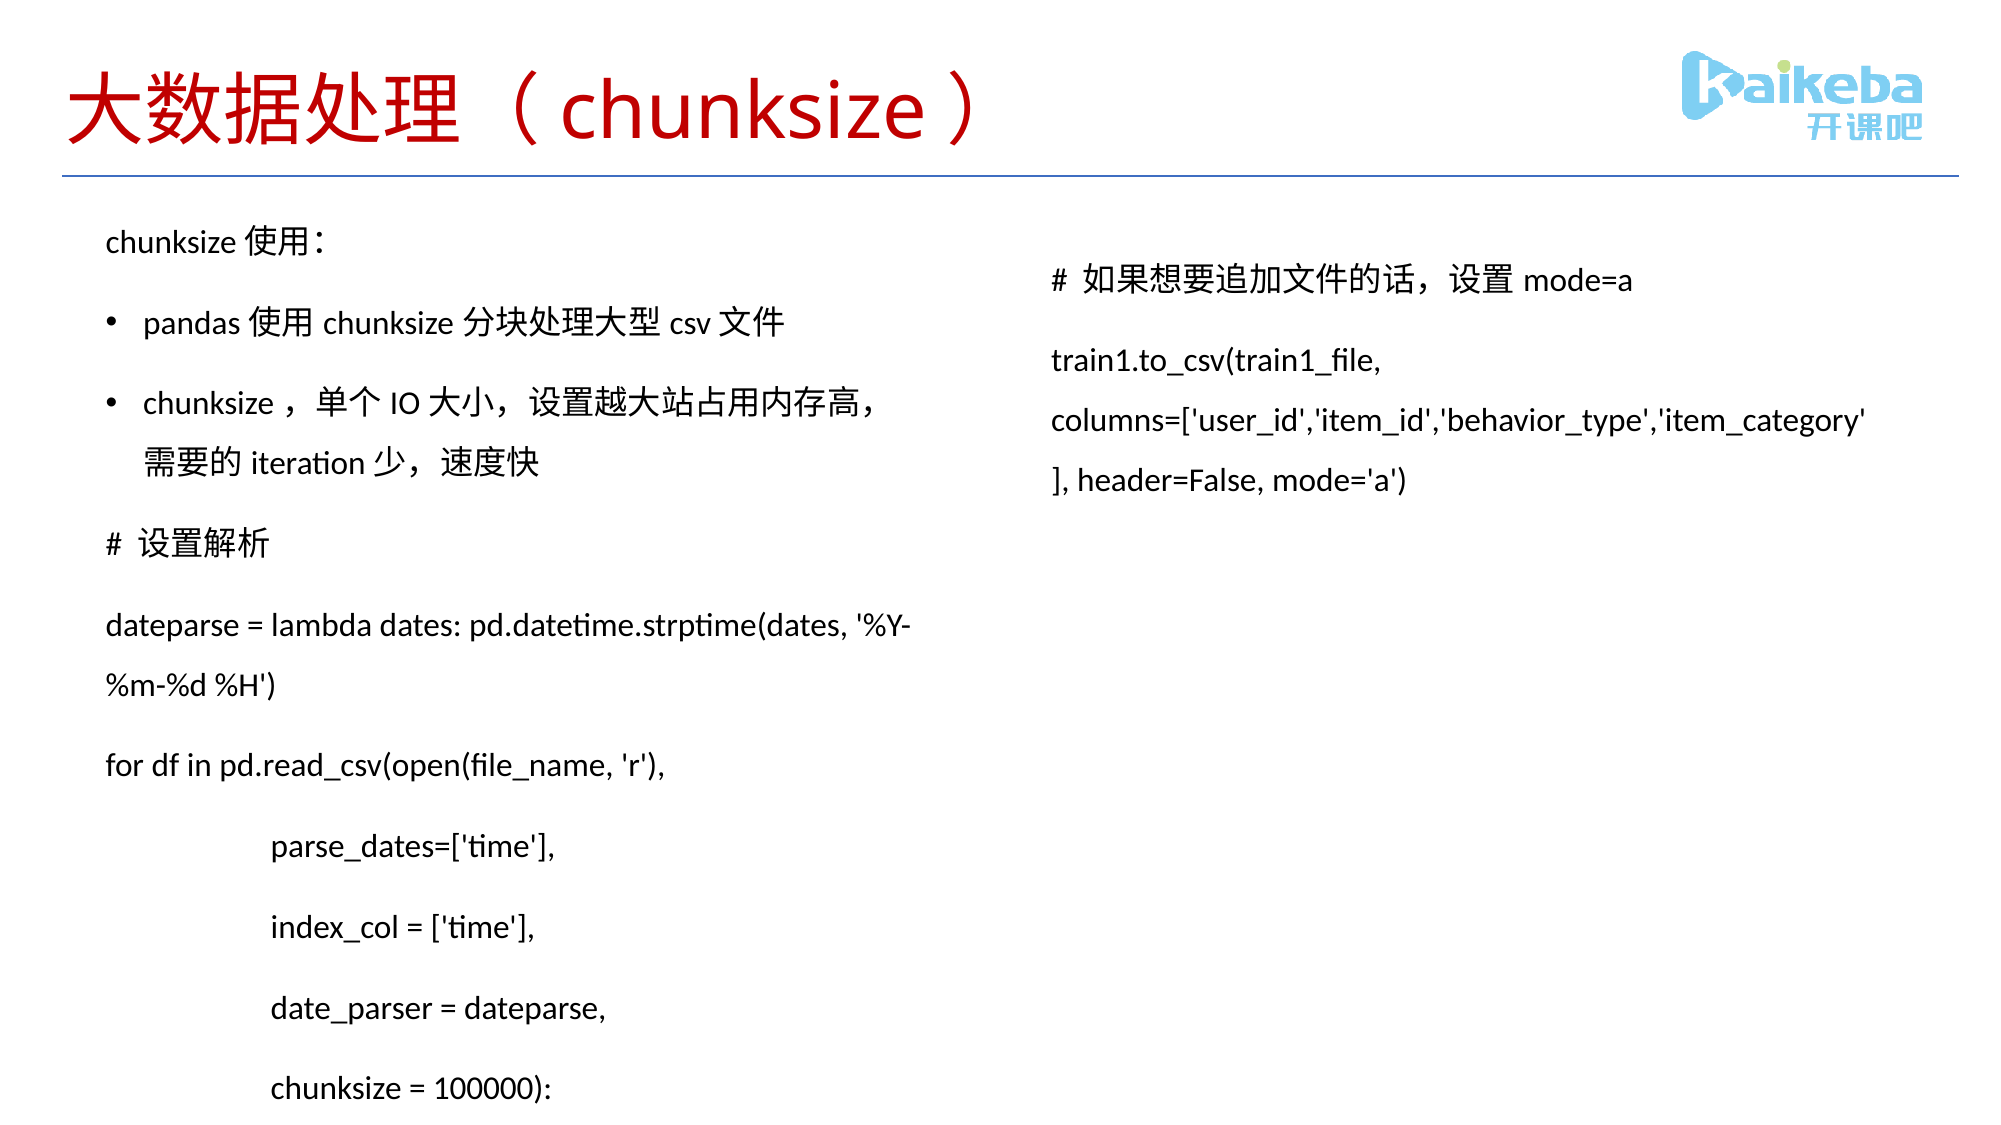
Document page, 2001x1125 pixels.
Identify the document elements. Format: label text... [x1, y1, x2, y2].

table_cell 配件 [1653, 21, 1950, 167]
title 大数据处理（chunksize） [57, 59, 1728, 167]
text_box # 如果想要追加文件的话，设置mode=a train1.to_csv(train1_file, columns=['user_id','item_id','behavior_type','item_category'], header=False, mode='a') [1043, 230, 1878, 921]
text_box chunksize使用： pandas使用chunksize分块处理大型csv文件 chunksize，单个IO大小，设置越大站占用内存高，需要的iteration少，速度快 # 设置解析 dateparse = lambda dates: pd.datetime.strptime(dates, '%Y-%m-%d %H') for df in pd.read_csv(open(file_name, 'r'), parse_dates=['time'], index_col = ['time'], date_parser = dateparse, chunksize = 100000): [98, 192, 932, 883]
